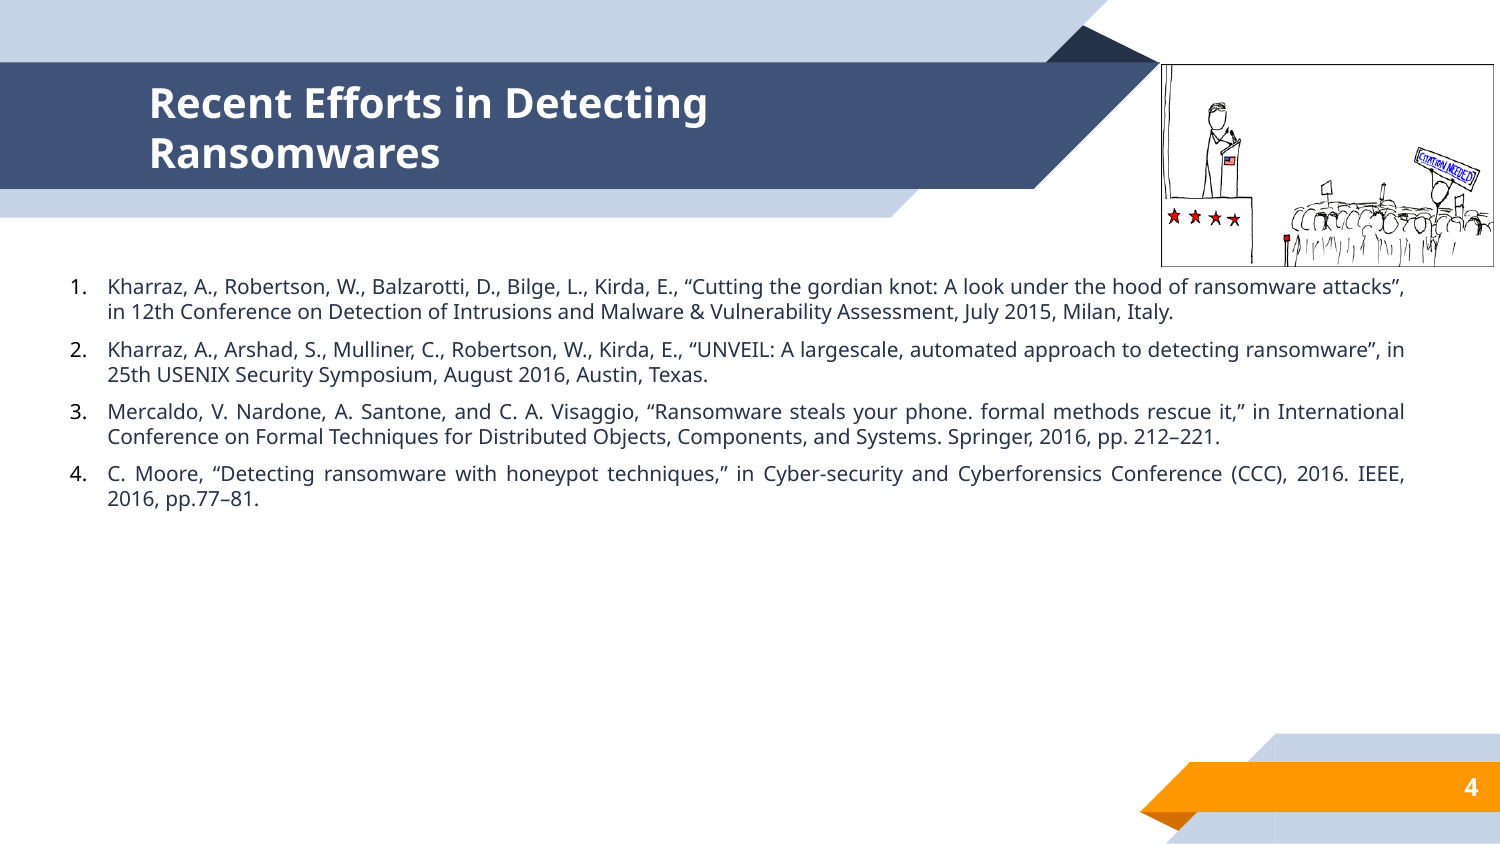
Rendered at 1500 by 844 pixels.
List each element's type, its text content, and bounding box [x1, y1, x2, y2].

title Recent Efforts in Detecting Ransomwares [133, 64, 997, 190]
text_box Kharraz, A., Robertson, W., Balzarotti, D., Bilge, L., Kirda, E., “Cutting the gordian knot: A look under the hood of ransomware attacks”, in 12th Conference on Detection of Intrusions and Malware & Vulnerability Assessment, July 2015, Milan, Italy. Kharraz, A., Arshad, S., Mulliner, C., Robertson, W., Kirda, E., “UNVEIL: A largescale, automated approach to detecting ransomware”, in 25th USENIX Security Symposium, August 2016, Austin, Texas. Mercaldo, V. Nardone, A. Santone, and C. A. Visaggio, “Ransomware steals your phone. formal methods rescue it,” in International Conference on Formal Techniques for Distributed Objects, Components, and Systems. Springer, 2016, pp. 212–221. C. Moore, “Detecting ransomware with honeypot techniques,” in Cyber-security and Cyberforensics Conference (CCC), 2016. IEEE, 2016, pp.77–81. [55, 266, 1420, 519]
picture [1161, 64, 1494, 267]
slide_number 4 [1249, 760, 1494, 813]
